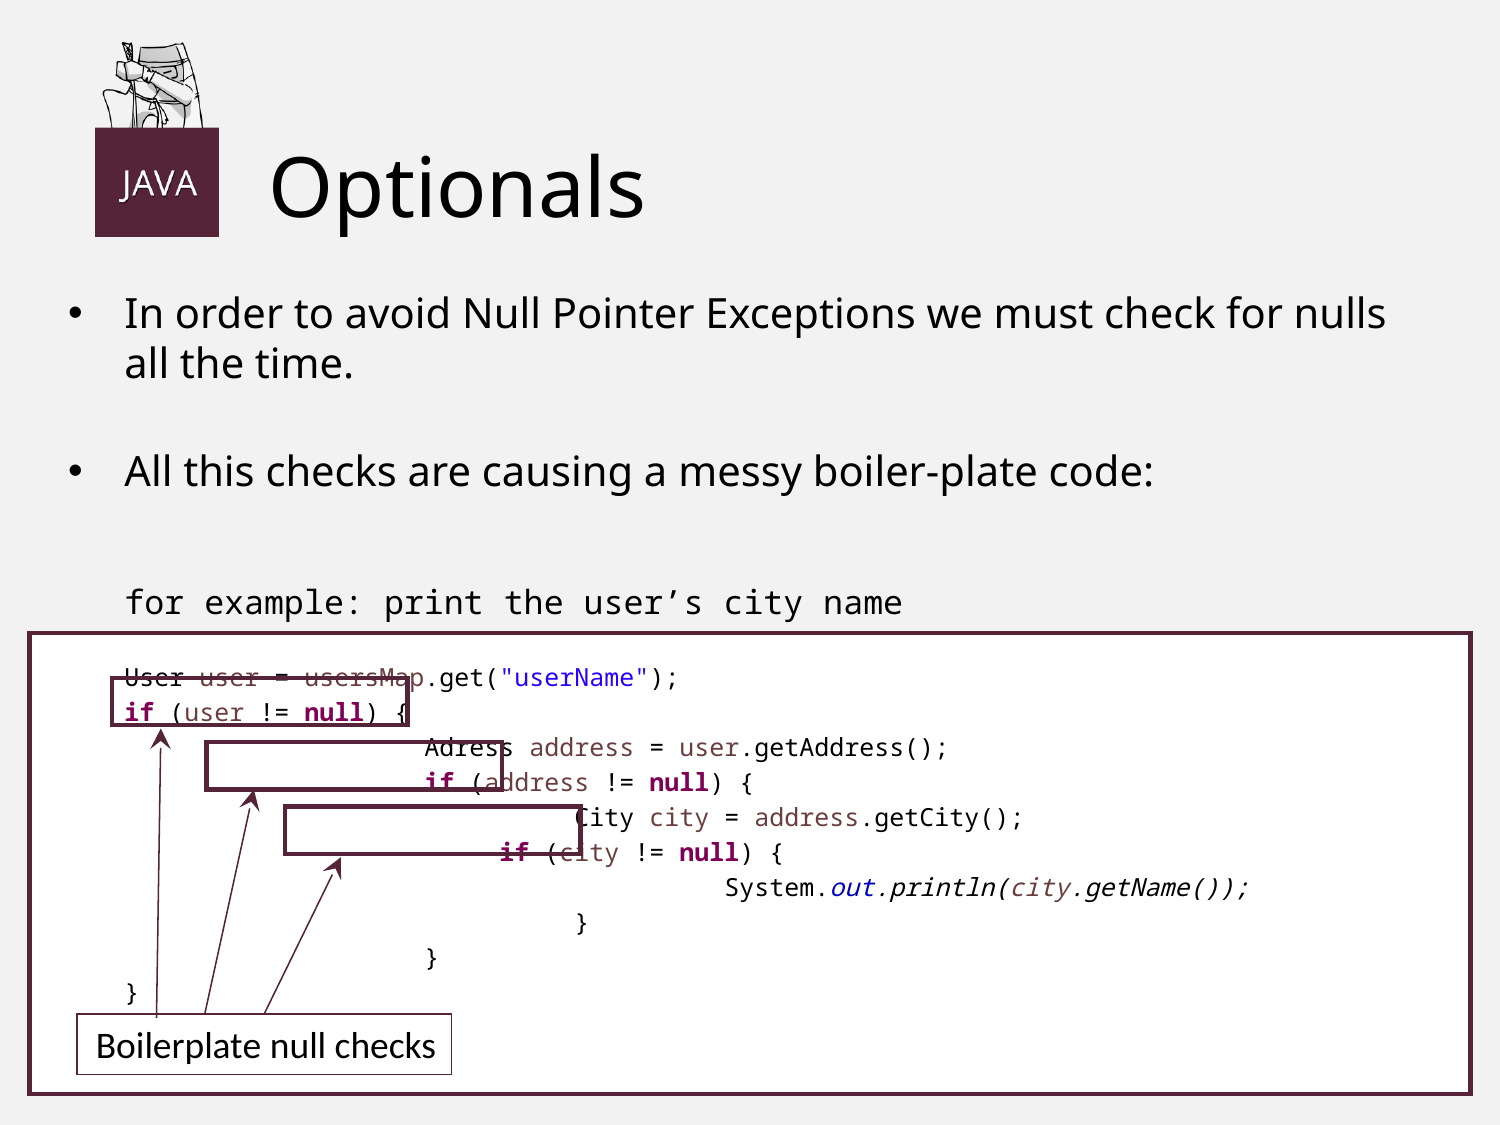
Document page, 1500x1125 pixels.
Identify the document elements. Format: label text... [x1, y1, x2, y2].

text_box [206, 742, 502, 790]
picture [95, 42, 219, 238]
text_box [29, 633, 1471, 1094]
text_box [156, 728, 162, 1019]
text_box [204, 789, 255, 1015]
title Optionals [253, 90, 1500, 279]
text_box In order to avoid Null Pointer Exceptions we must check for nulls all the time. All this checks are causing a messy boiler-plate code: for example: print the user’s city name User user = usersMap.get("userName"); if (user != null) { Adress address = user.getAddress(); if (address != null) { City city = address.getCity(); if (city != null) { System.out.println(city.getName()); } } } [53, 279, 1447, 705]
text_box Boilerplate null checks [76, 1013, 452, 1075]
text_box [285, 806, 581, 854]
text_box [263, 856, 342, 1015]
text_box [112, 678, 408, 726]
